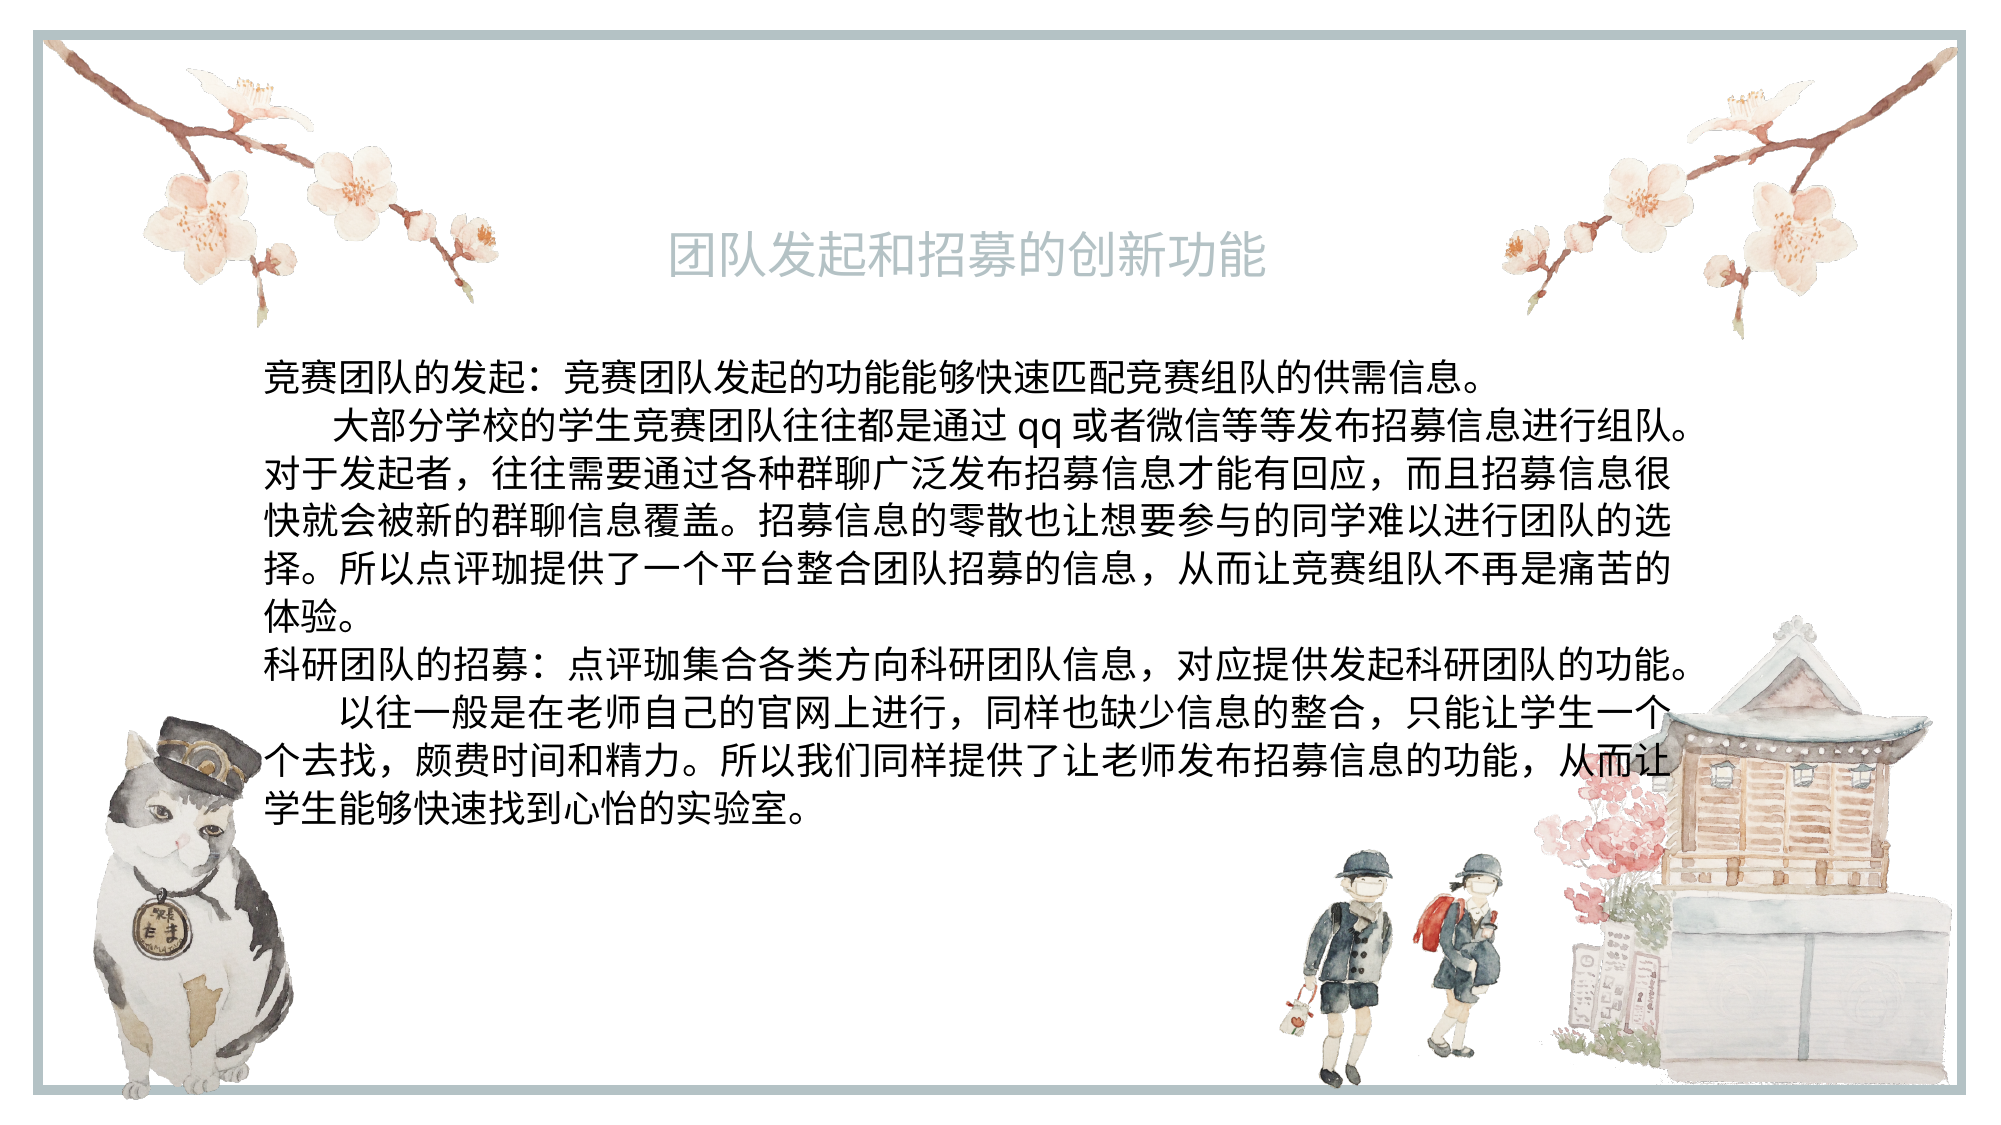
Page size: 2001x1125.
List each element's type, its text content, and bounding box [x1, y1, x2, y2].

picture [38, 34, 514, 345]
picture [1486, 46, 1962, 357]
picture [1269, 588, 1981, 1125]
text_box [37, 34, 248, 1091]
text_box [327, 931, 1531, 1091]
text_box 竞赛团队的发起：竞赛团队发起的功能能够快速匹配竞赛组队的供需信息。 大部分学校的学生竞赛团队往往都是通过qq或者微信等等发布招募信息进行组队。对于发起者，往往需要通过各种群聊广泛发布招募信息才能有回应，而且招募信息很快就会被新的群聊信息覆盖。招募信息的零散也让想要参与的同学难以进行团队的选择。所以点评珈提供了一个平台整合团队招募的信息，从而让竞赛组队不再是痛苦的体验。 科研团队的招募：点评珈集合各类方向科研团队信息，对应提供发起科研团队的功能。 以往一般是在老师自己的官网上进行，同样也缺少信息的整合，只能让学生一个个去找，颇费时间和精力。所以我们同样提供了让老师发布招募信息的功能，从而让学生能够快速找到心怡的实验室。 [248, 298, 1687, 931]
picture [38, 684, 327, 1124]
text_box 团队发起和招募的创新功能 [566, 216, 1369, 291]
text_box [514, 34, 1963, 588]
